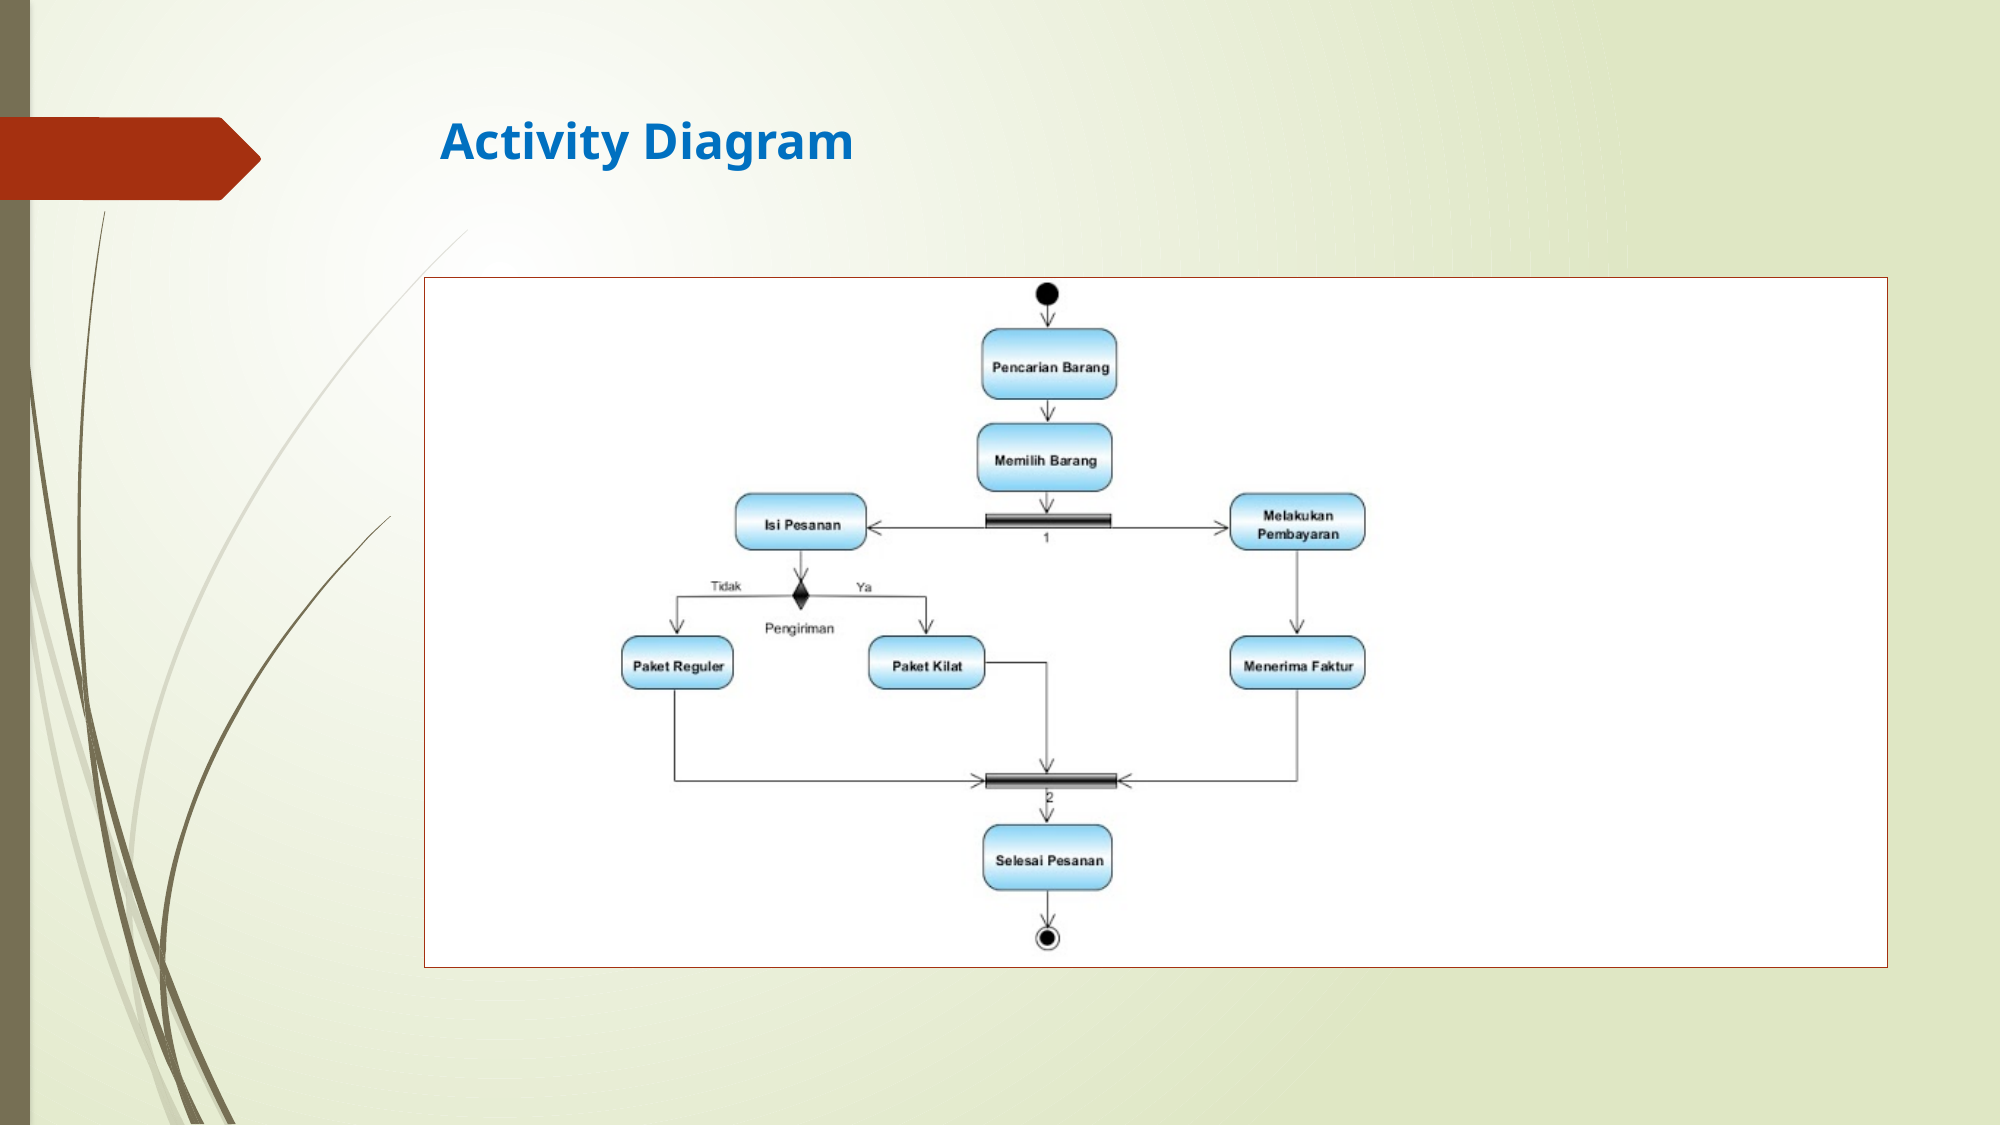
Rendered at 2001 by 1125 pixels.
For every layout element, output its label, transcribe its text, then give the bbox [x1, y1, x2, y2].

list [424, 277, 1888, 968]
title Activity Diagram [425, 102, 1888, 237]
